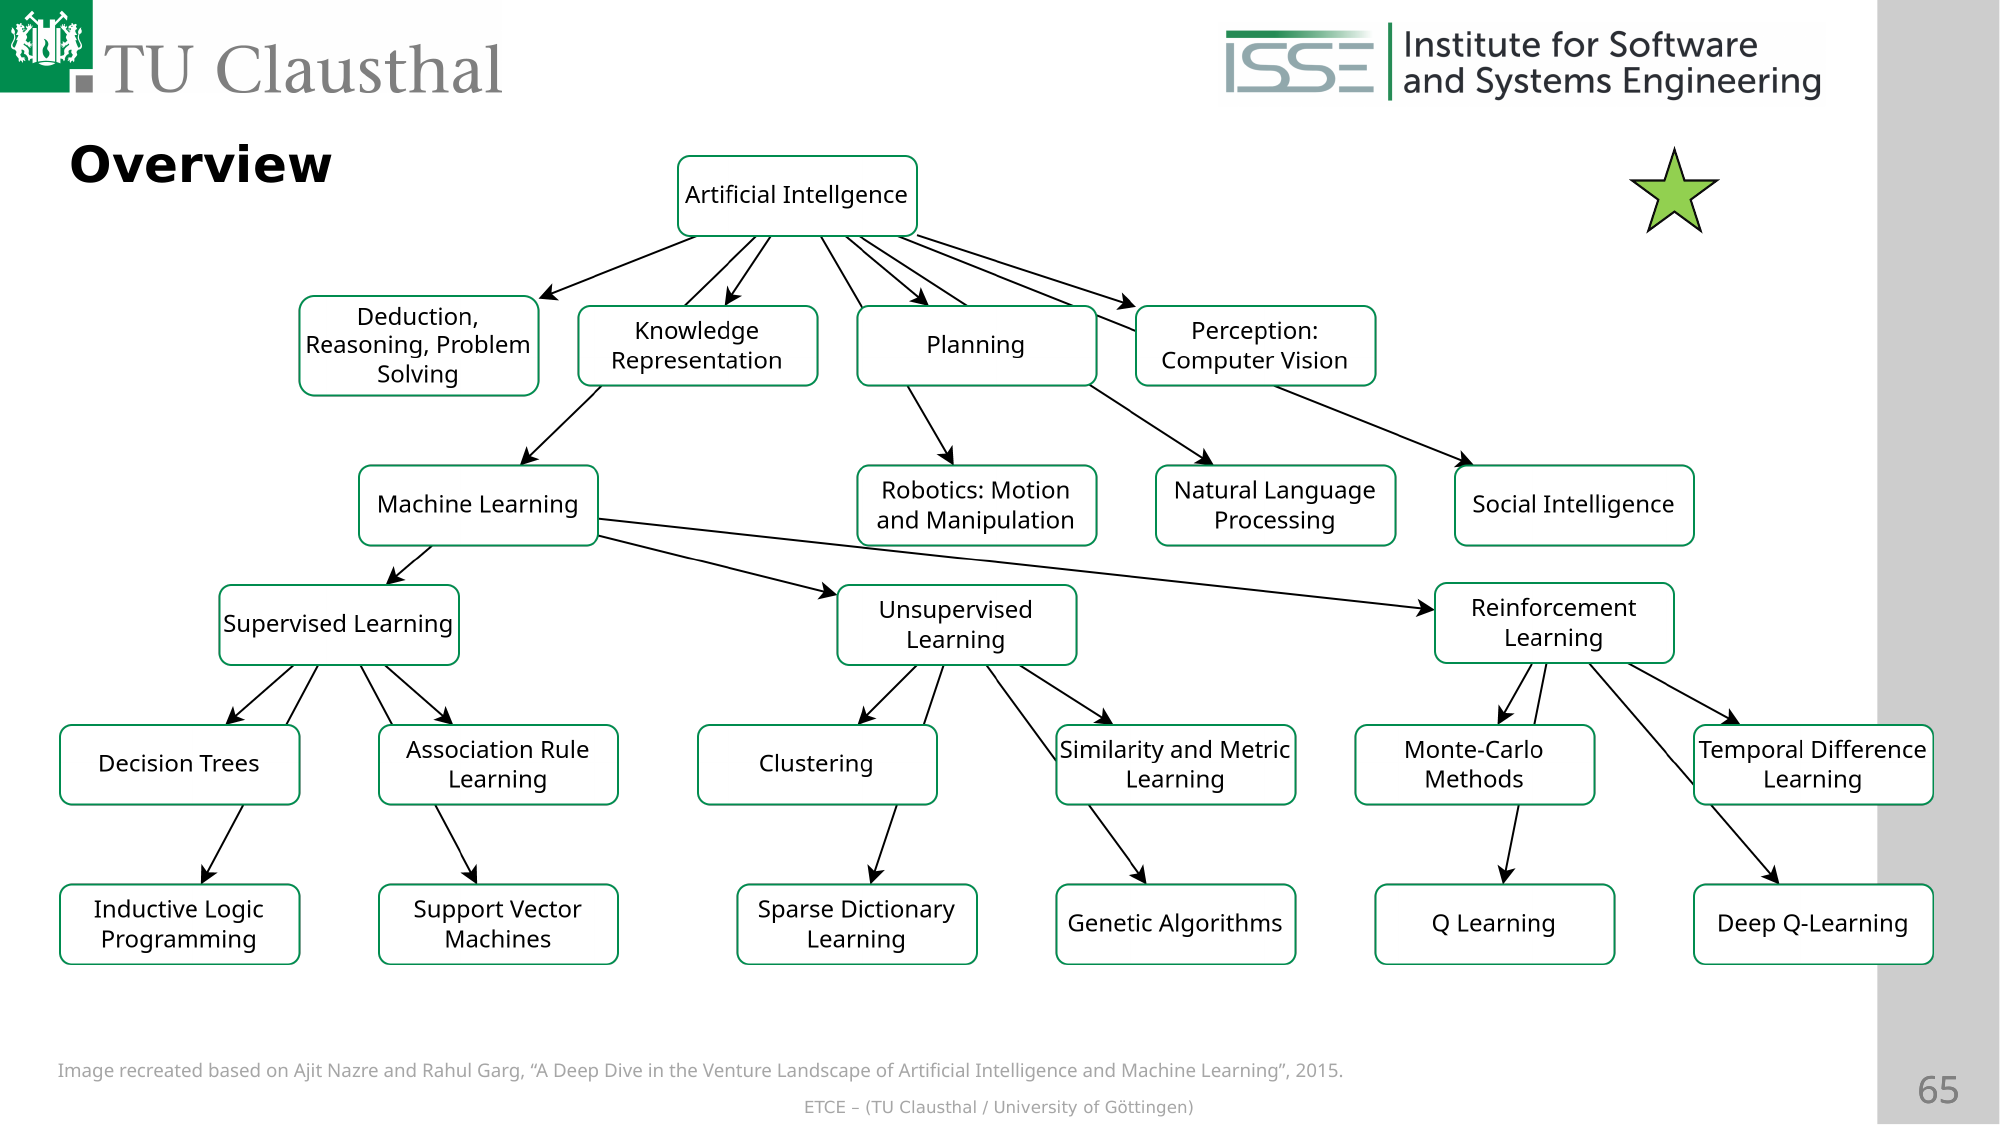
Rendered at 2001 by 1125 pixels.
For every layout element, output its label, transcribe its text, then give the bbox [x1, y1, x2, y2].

text_box [1671, 146, 1678, 155]
picture [0, 0, 502, 93]
text_box Overview [54, 125, 1819, 208]
picture [1218, 22, 1826, 107]
text_box Image recreated based on Ajit Nazre and Rahul Garg, “A Deep Dive in the Venture Landscape of Artificial Intelligence and Machine Learning”, 2015. [43, 1051, 1725, 1089]
picture [59, 155, 1934, 965]
